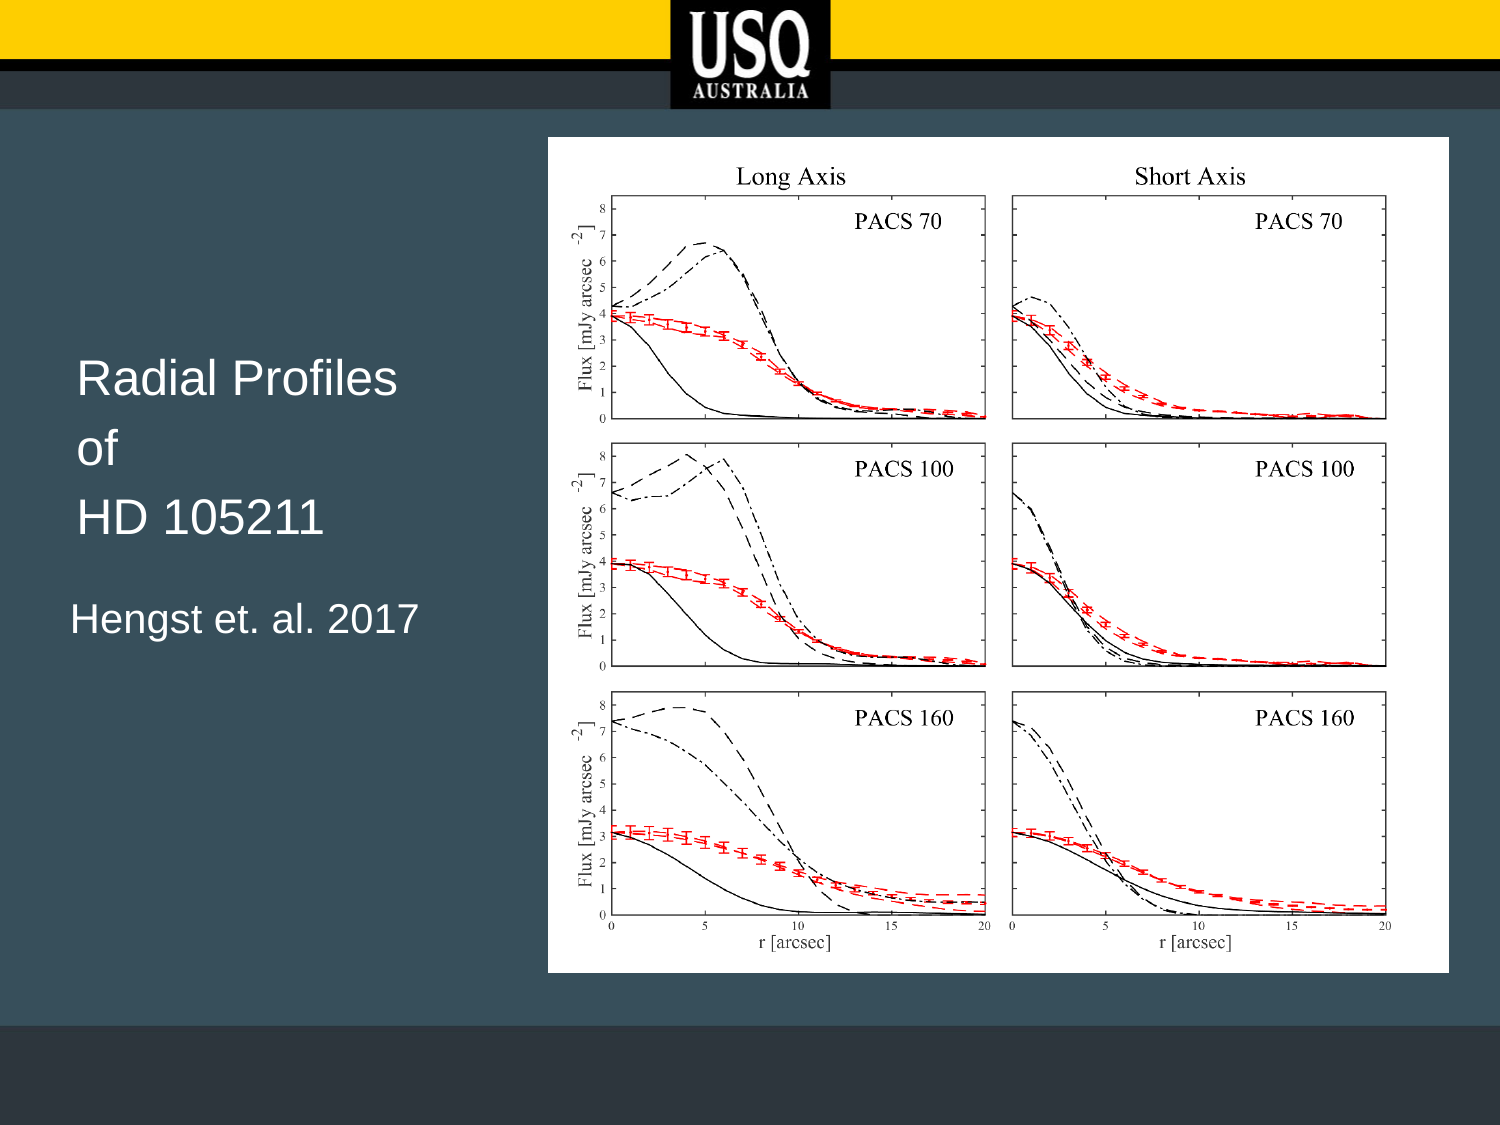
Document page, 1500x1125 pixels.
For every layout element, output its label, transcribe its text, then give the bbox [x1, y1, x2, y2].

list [547, 137, 1449, 973]
picture [0, 0, 1500, 1125]
text_box Hengst et. al. 2017 [55, 584, 436, 649]
text_box Radial Profiles of HD 105211 [61, 337, 1337, 1013]
